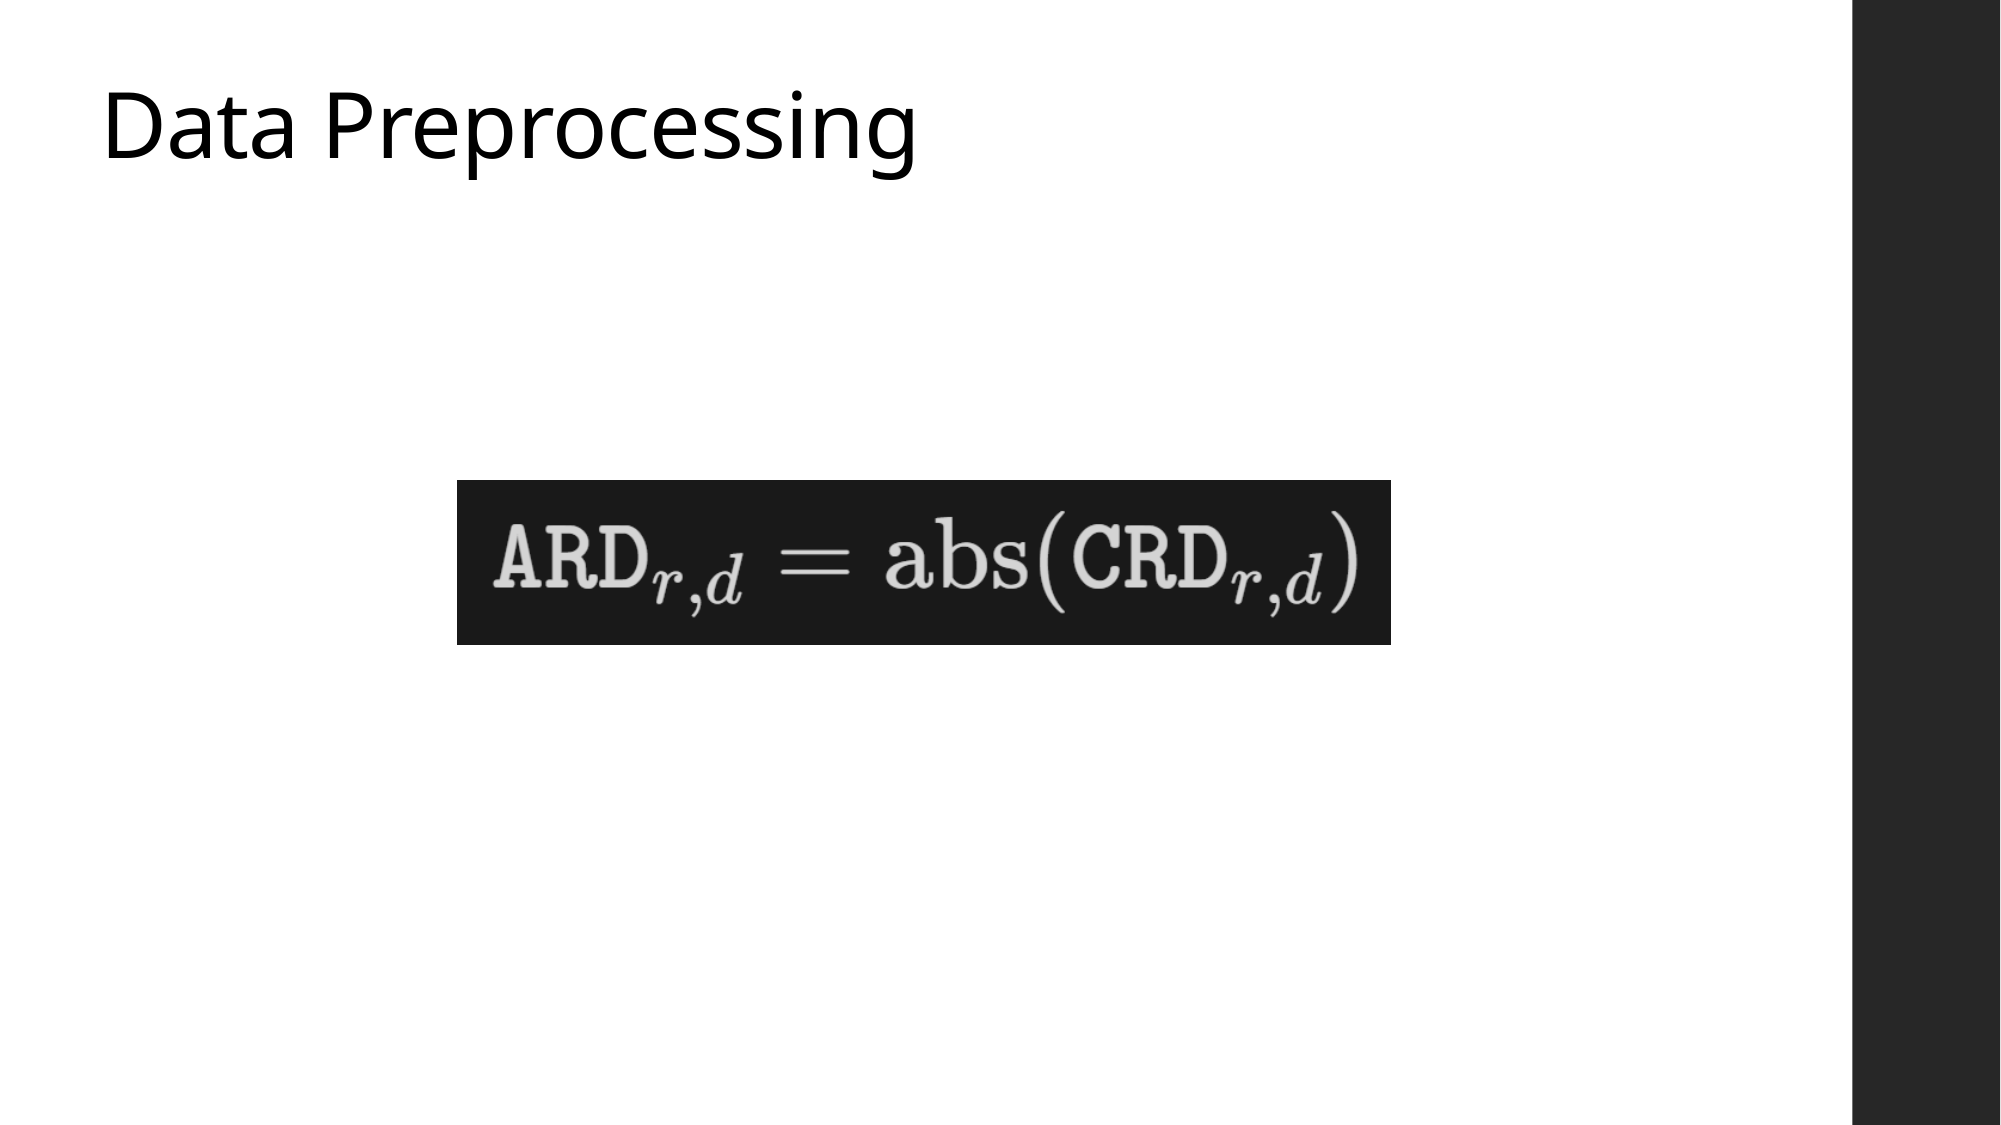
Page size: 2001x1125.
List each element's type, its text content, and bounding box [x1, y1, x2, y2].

picture [456, 479, 1391, 646]
title Data Preprocessing [85, 64, 956, 186]
